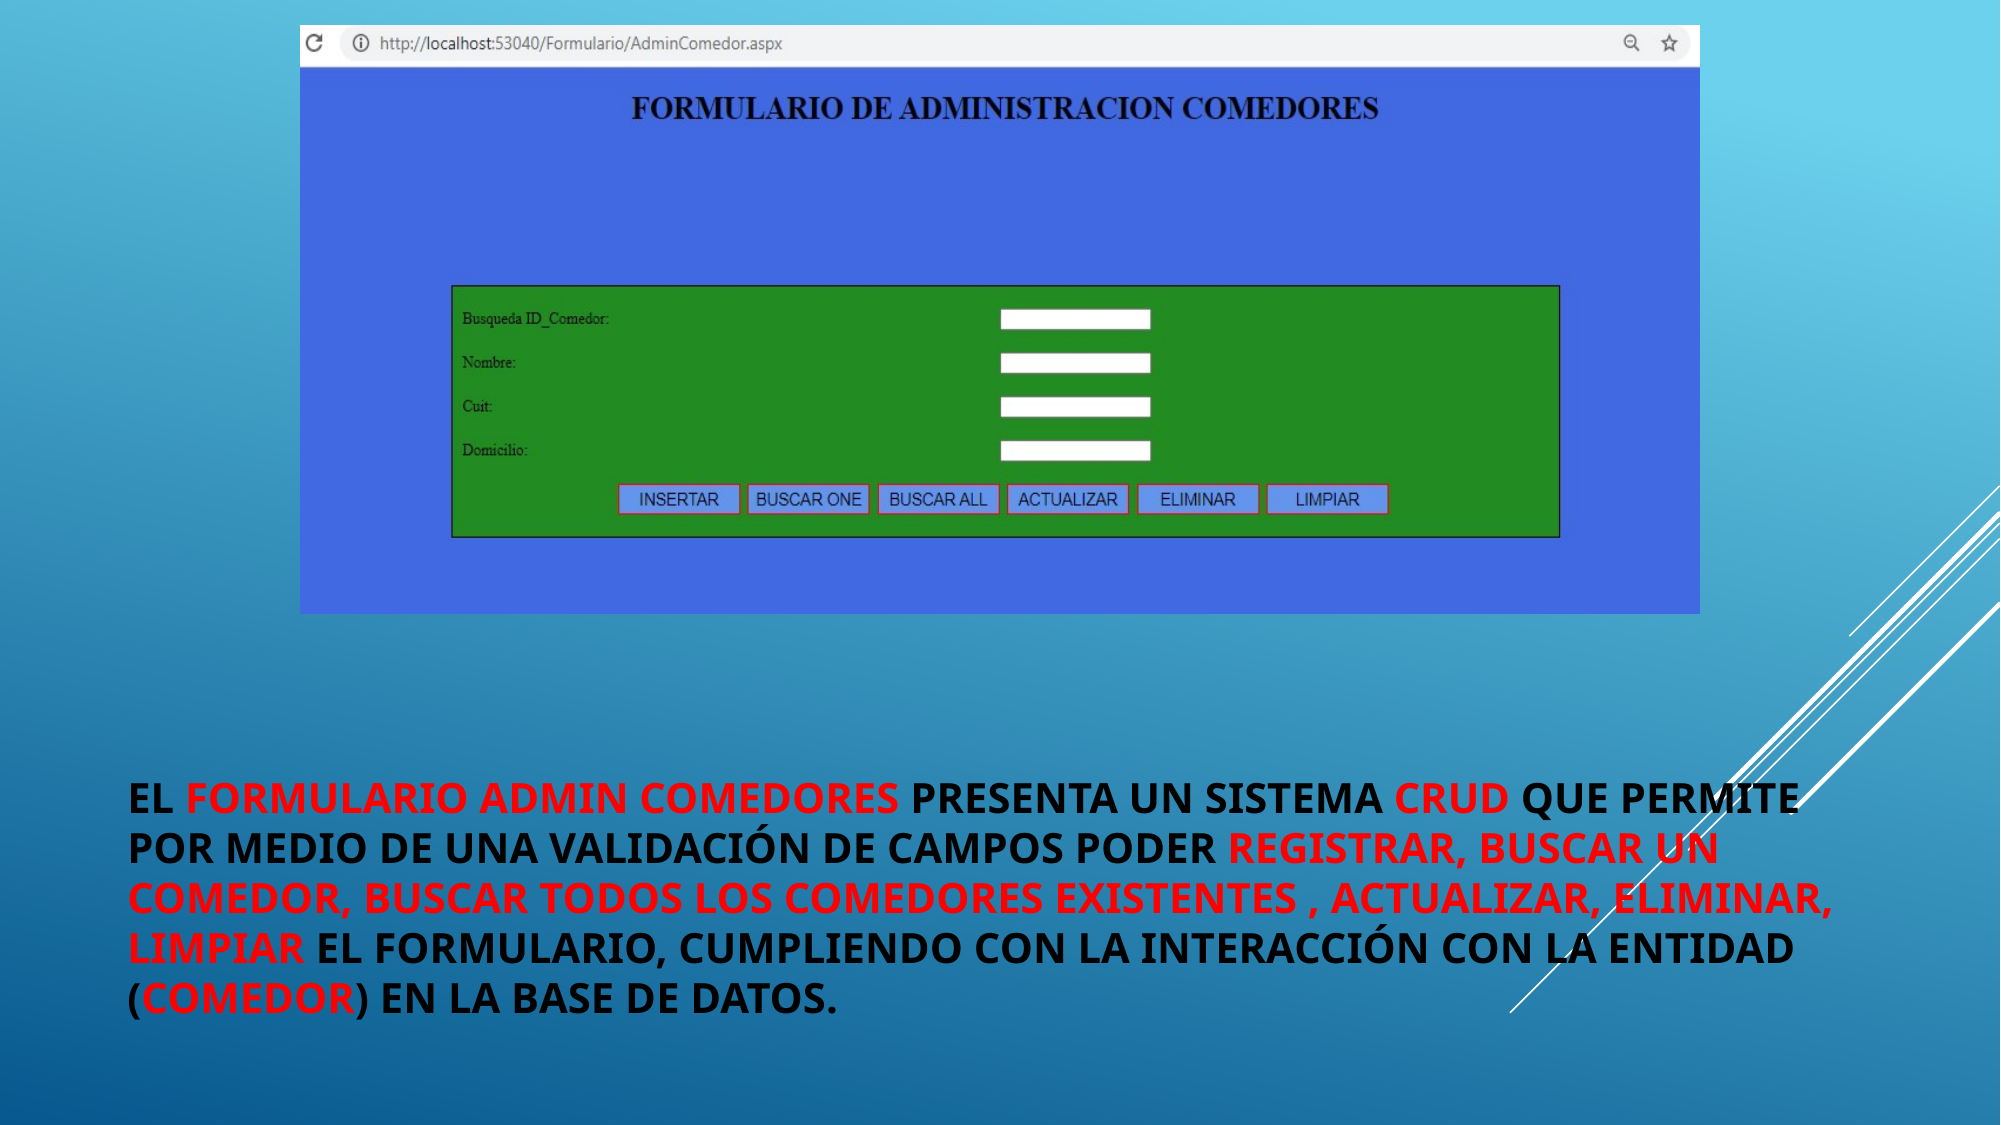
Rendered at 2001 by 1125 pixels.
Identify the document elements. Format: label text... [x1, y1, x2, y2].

title El formulario admin comedores presenta un sistema crud que permite por medio de una validación de campos poder registrar, buscar un comedor, buscar todos los comedores existentes , actualizar, eliminar, limpiar el formulario, cumpliendo con la interacción con la entidad (comedor) en la base de datos. [112, 694, 1893, 1100]
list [299, 25, 1701, 614]
